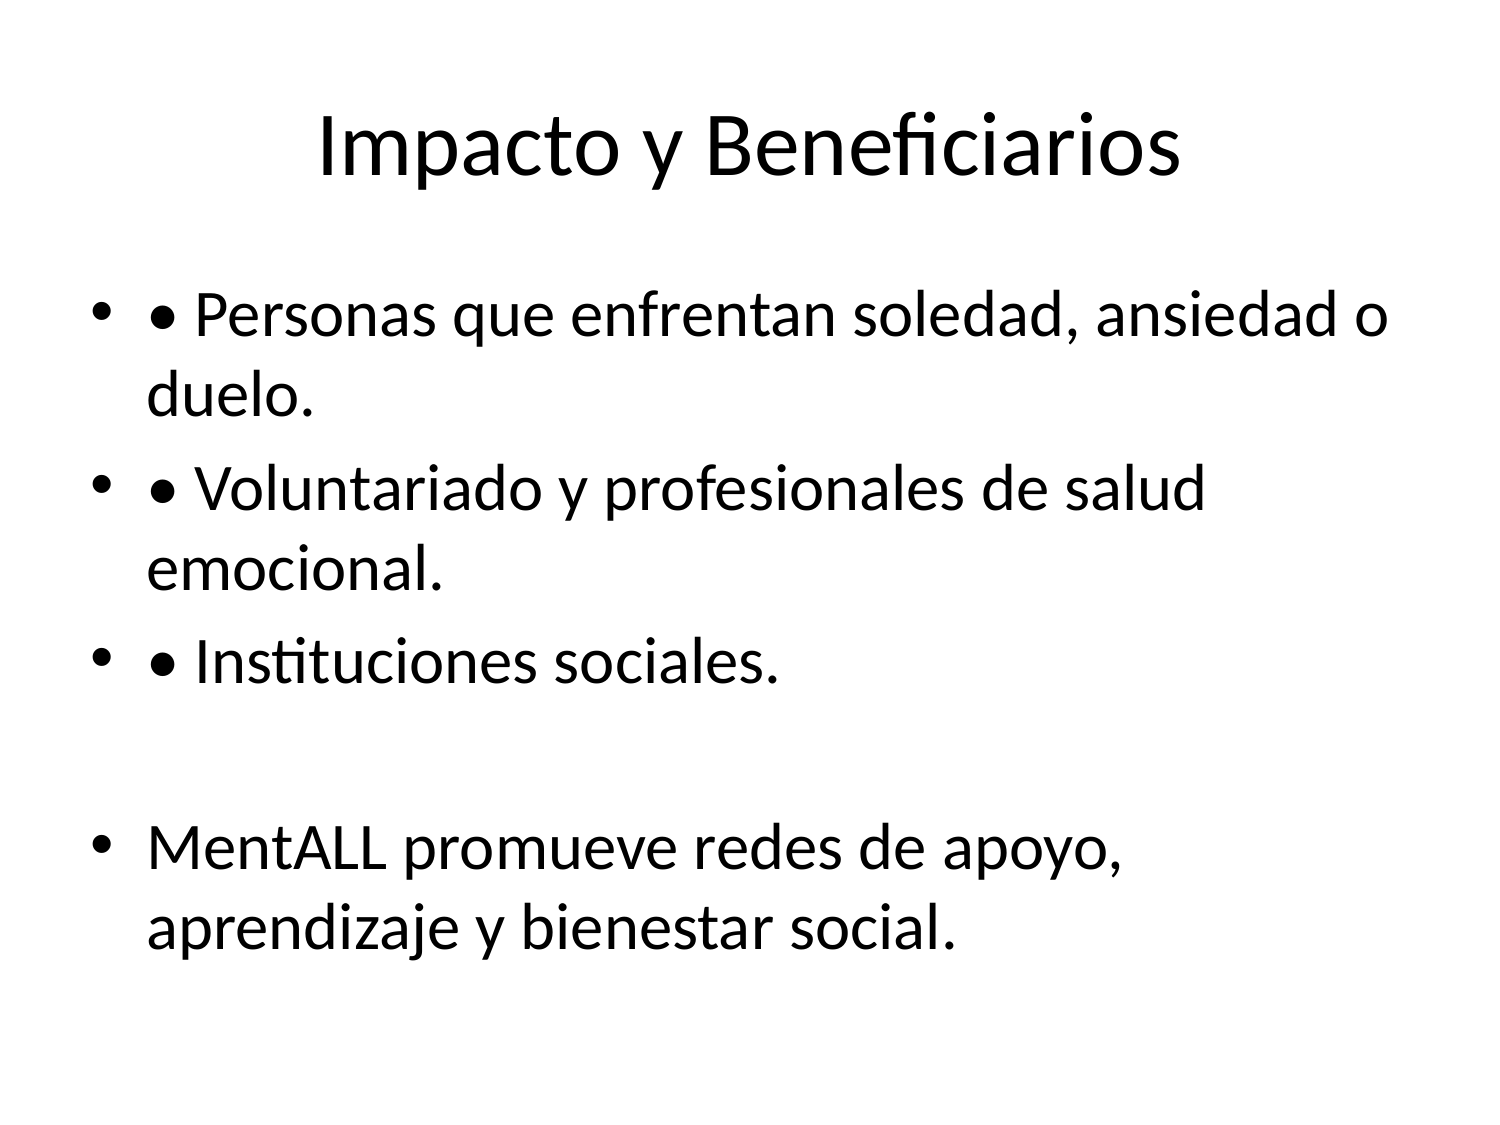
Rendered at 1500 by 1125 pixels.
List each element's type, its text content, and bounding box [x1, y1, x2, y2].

list • Personas que enfrentan soledad, ansiedad o duelo. • Voluntariado y profesionales de salud emocional. • Instituciones sociales. MentALL promueve redes de apoyo, aprendizaje y bienestar social. [75, 262, 1425, 1005]
title Impacto y Beneficiarios [75, 45, 1425, 233]
